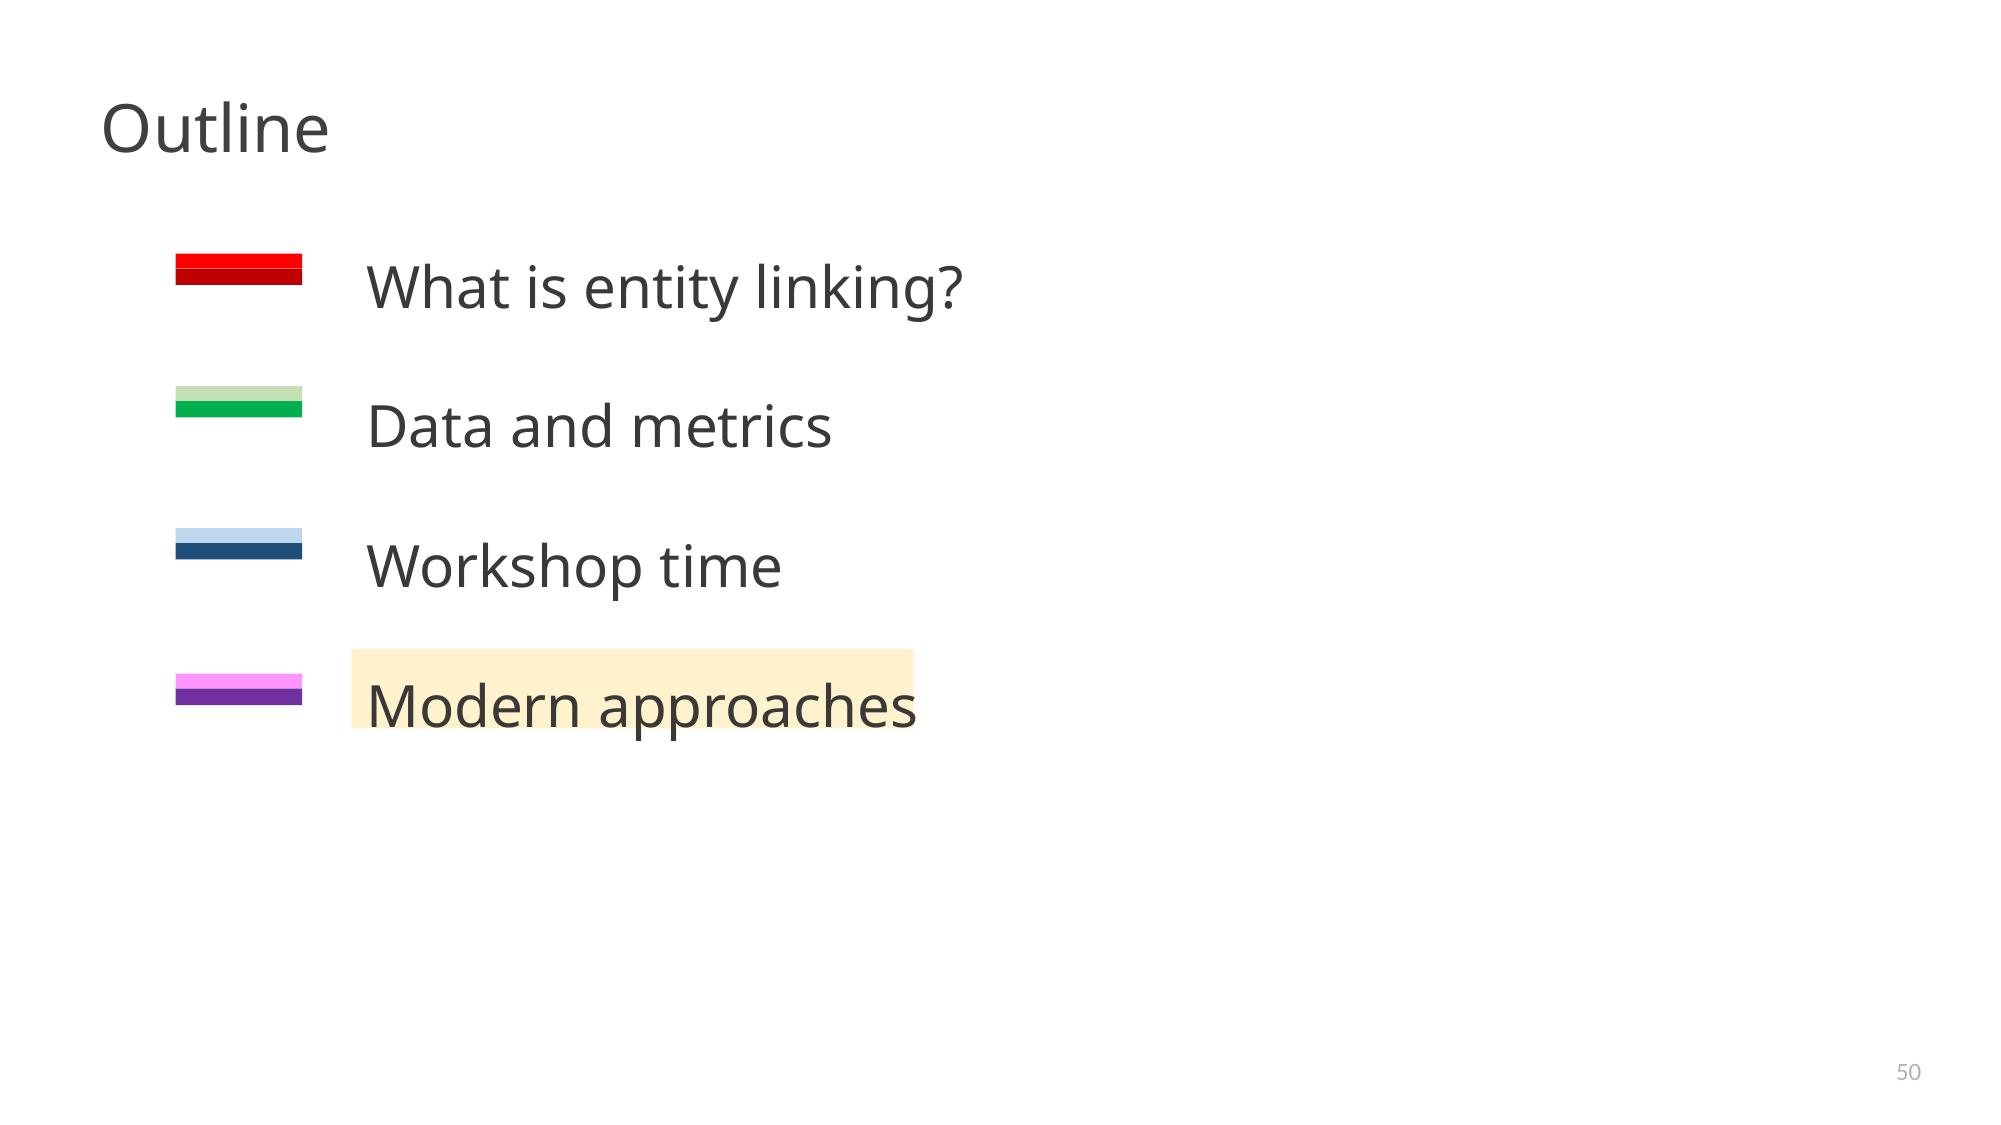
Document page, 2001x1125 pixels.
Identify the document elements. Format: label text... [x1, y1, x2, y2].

text_box [175, 527, 303, 542]
slide_number 50 [1486, 1040, 1937, 1101]
text_box [175, 400, 303, 418]
text_box [175, 253, 303, 267]
text_box [175, 542, 303, 561]
text_box [175, 385, 303, 400]
text_box [175, 267, 303, 286]
text_box [175, 688, 303, 706]
text_box Outline [86, 77, 812, 173]
text_box What is entity linking? Data and metrics Workshop time Modern approaches [351, 172, 1230, 1077]
text_box [175, 673, 303, 688]
